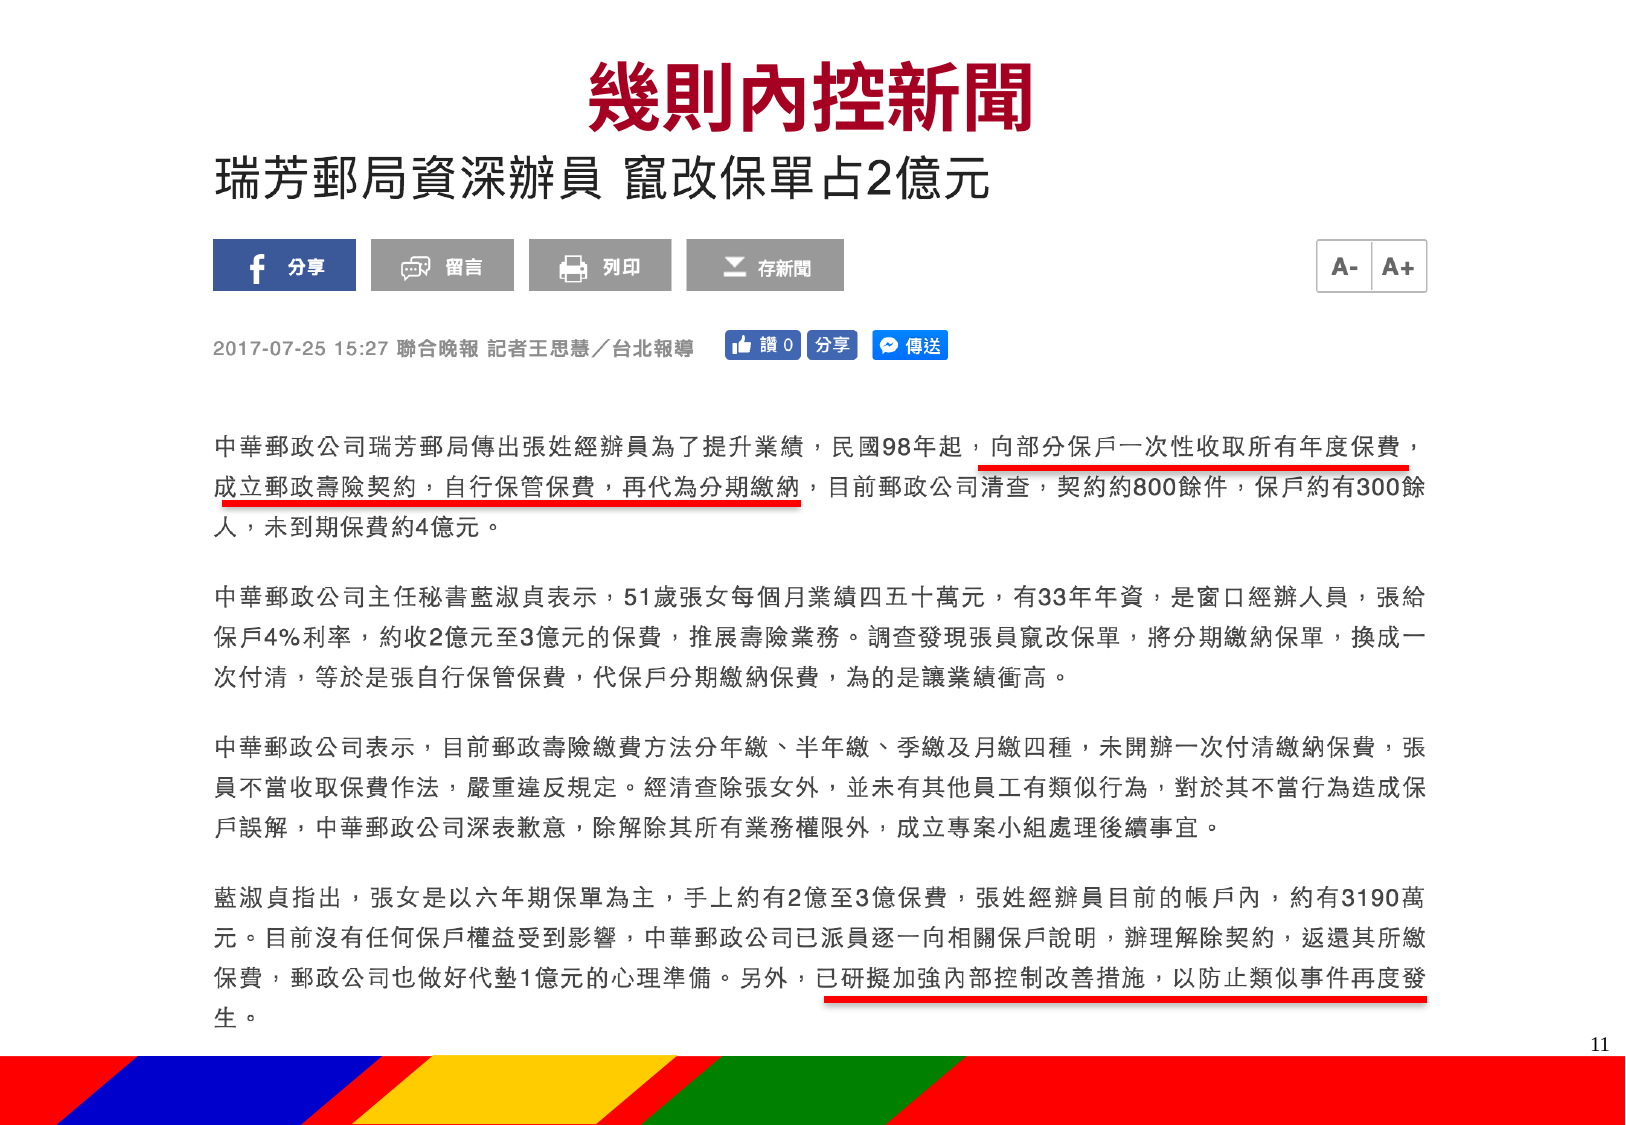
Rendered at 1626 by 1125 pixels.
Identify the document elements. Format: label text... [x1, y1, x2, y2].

picture [197, 151, 1442, 1036]
title 幾則內控新聞 [472, 42, 1151, 149]
slide_number 10 [1245, 1023, 1625, 1099]
